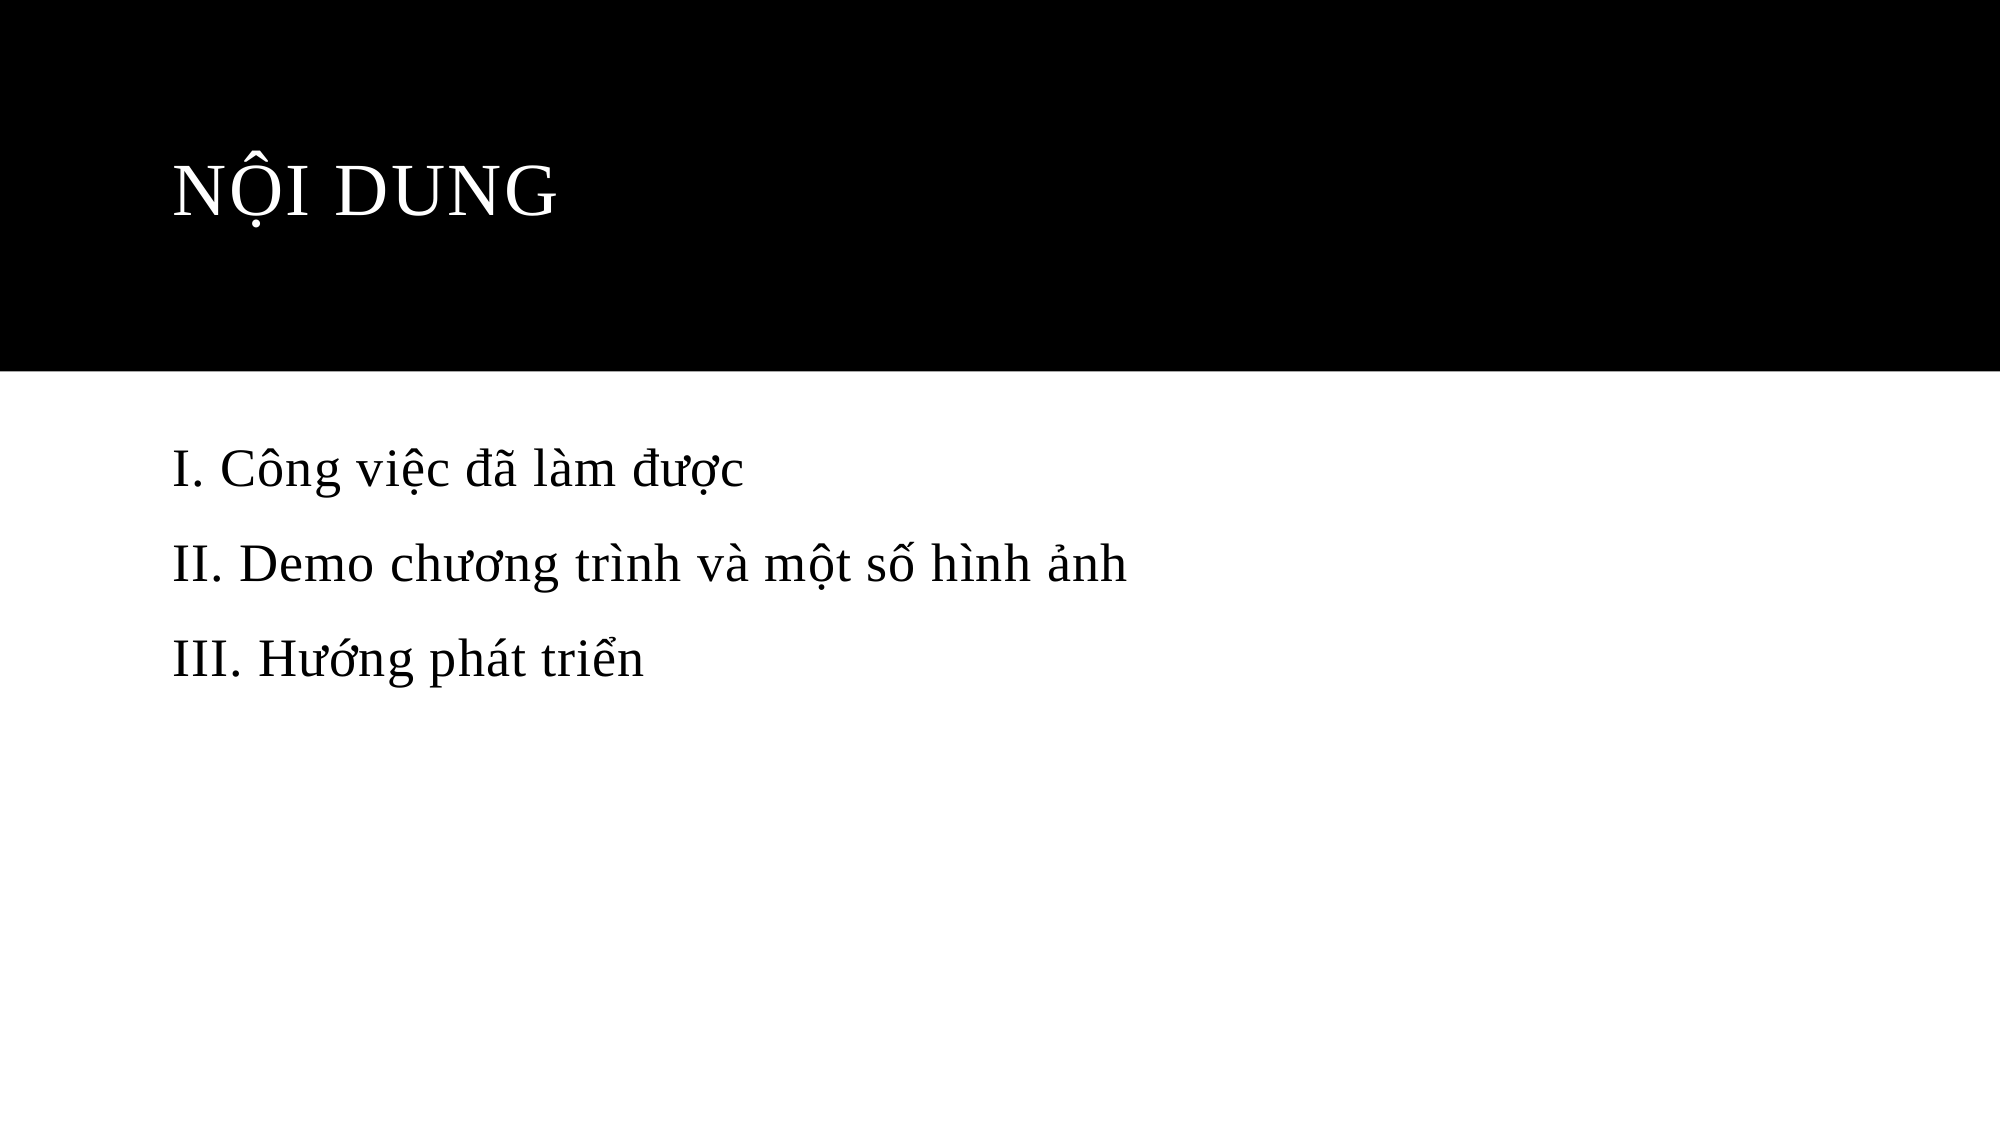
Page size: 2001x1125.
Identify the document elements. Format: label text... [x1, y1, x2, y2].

title Nội dung [157, 52, 1842, 332]
list I. Công việc đã làm được II. Demo chương trình và một số hình ảnh III. Hướng phát triển [157, 424, 1842, 1014]
